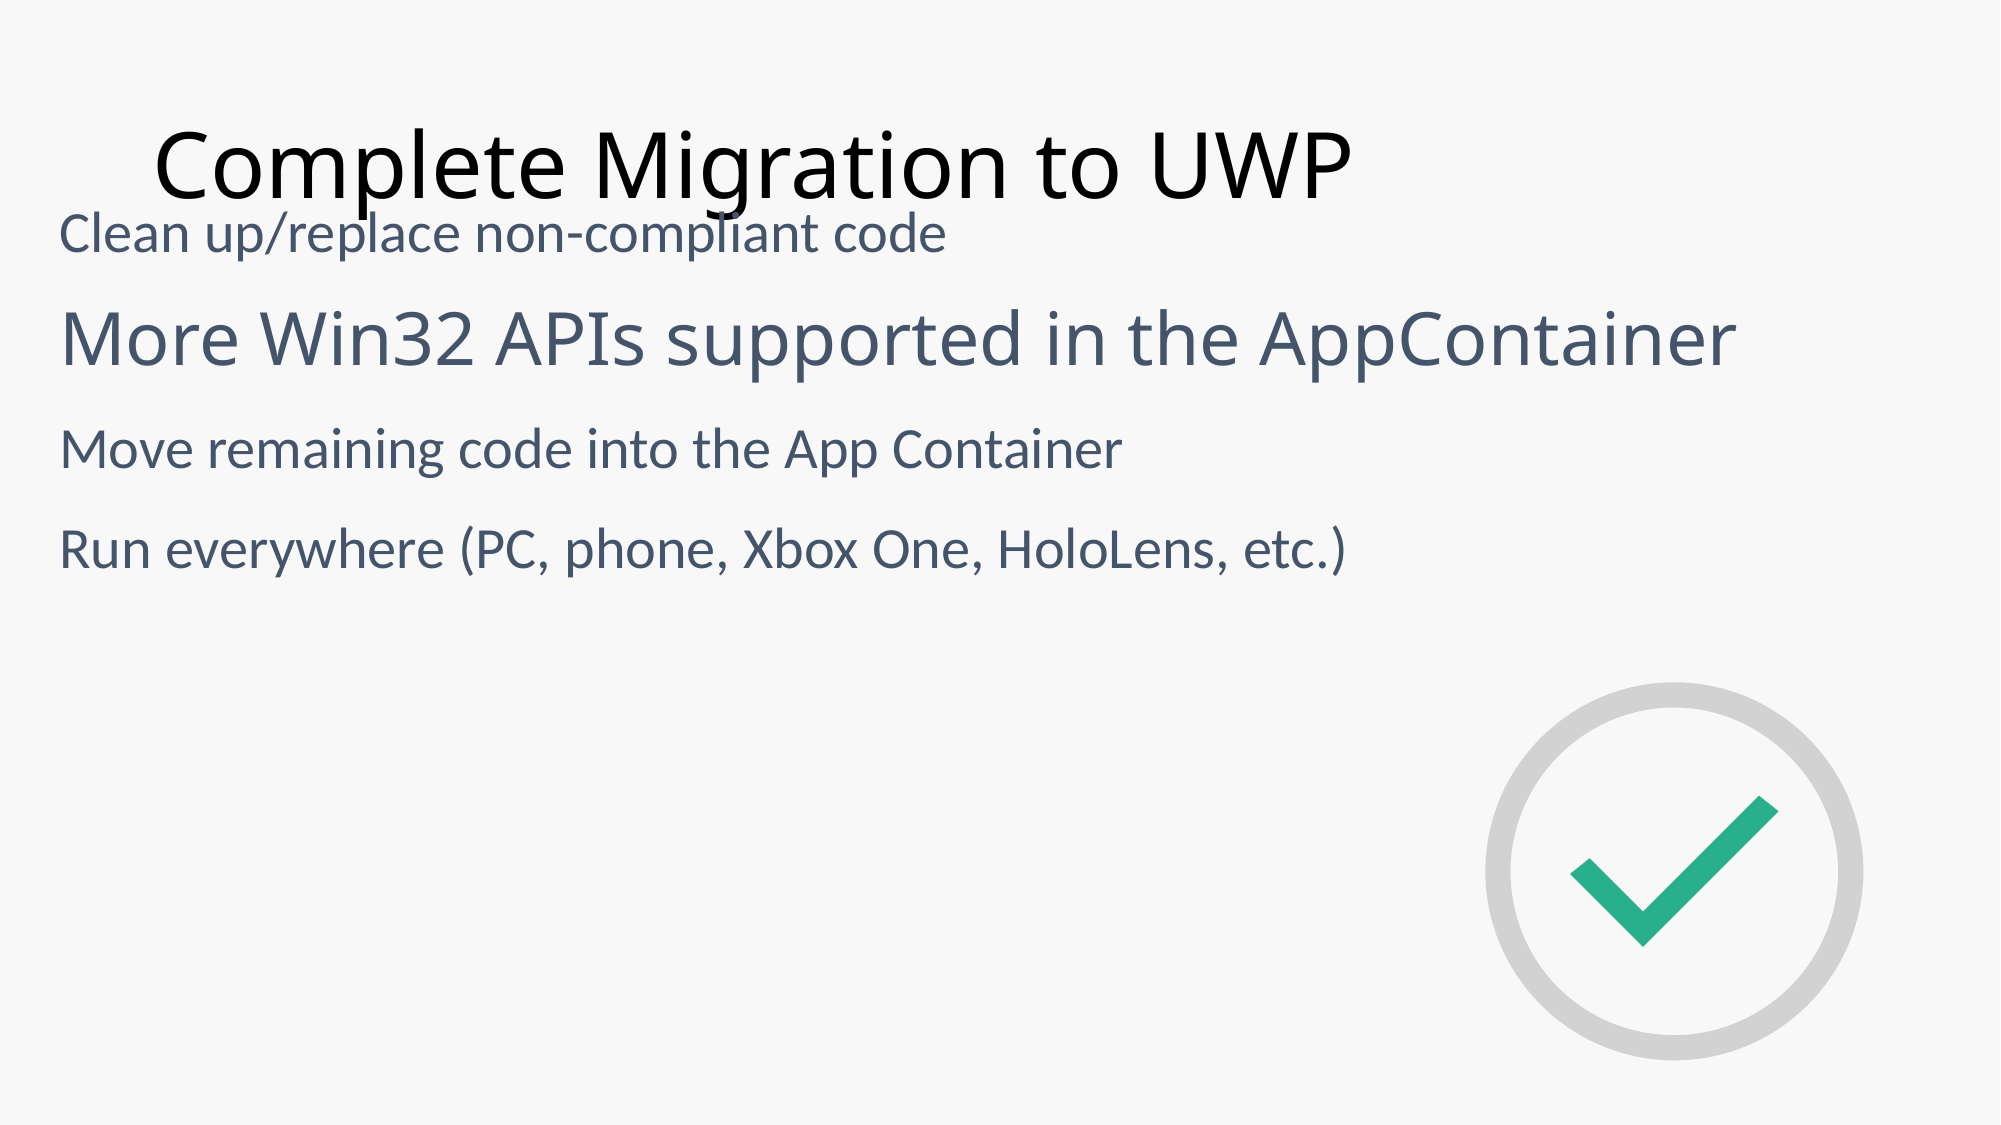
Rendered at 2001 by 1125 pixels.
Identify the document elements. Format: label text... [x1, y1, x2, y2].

text_box [1570, 795, 1779, 947]
list Clean up/replace non-compliant code More Win32 APIs supported in the AppContainer Move remaining code into the App Container Run everywhere (PC, phone, Xbox One, HoloLens, etc.) [44, 195, 1956, 657]
title Complete Migration to UWP [137, 59, 1863, 195]
text_box [1485, 682, 1864, 1061]
